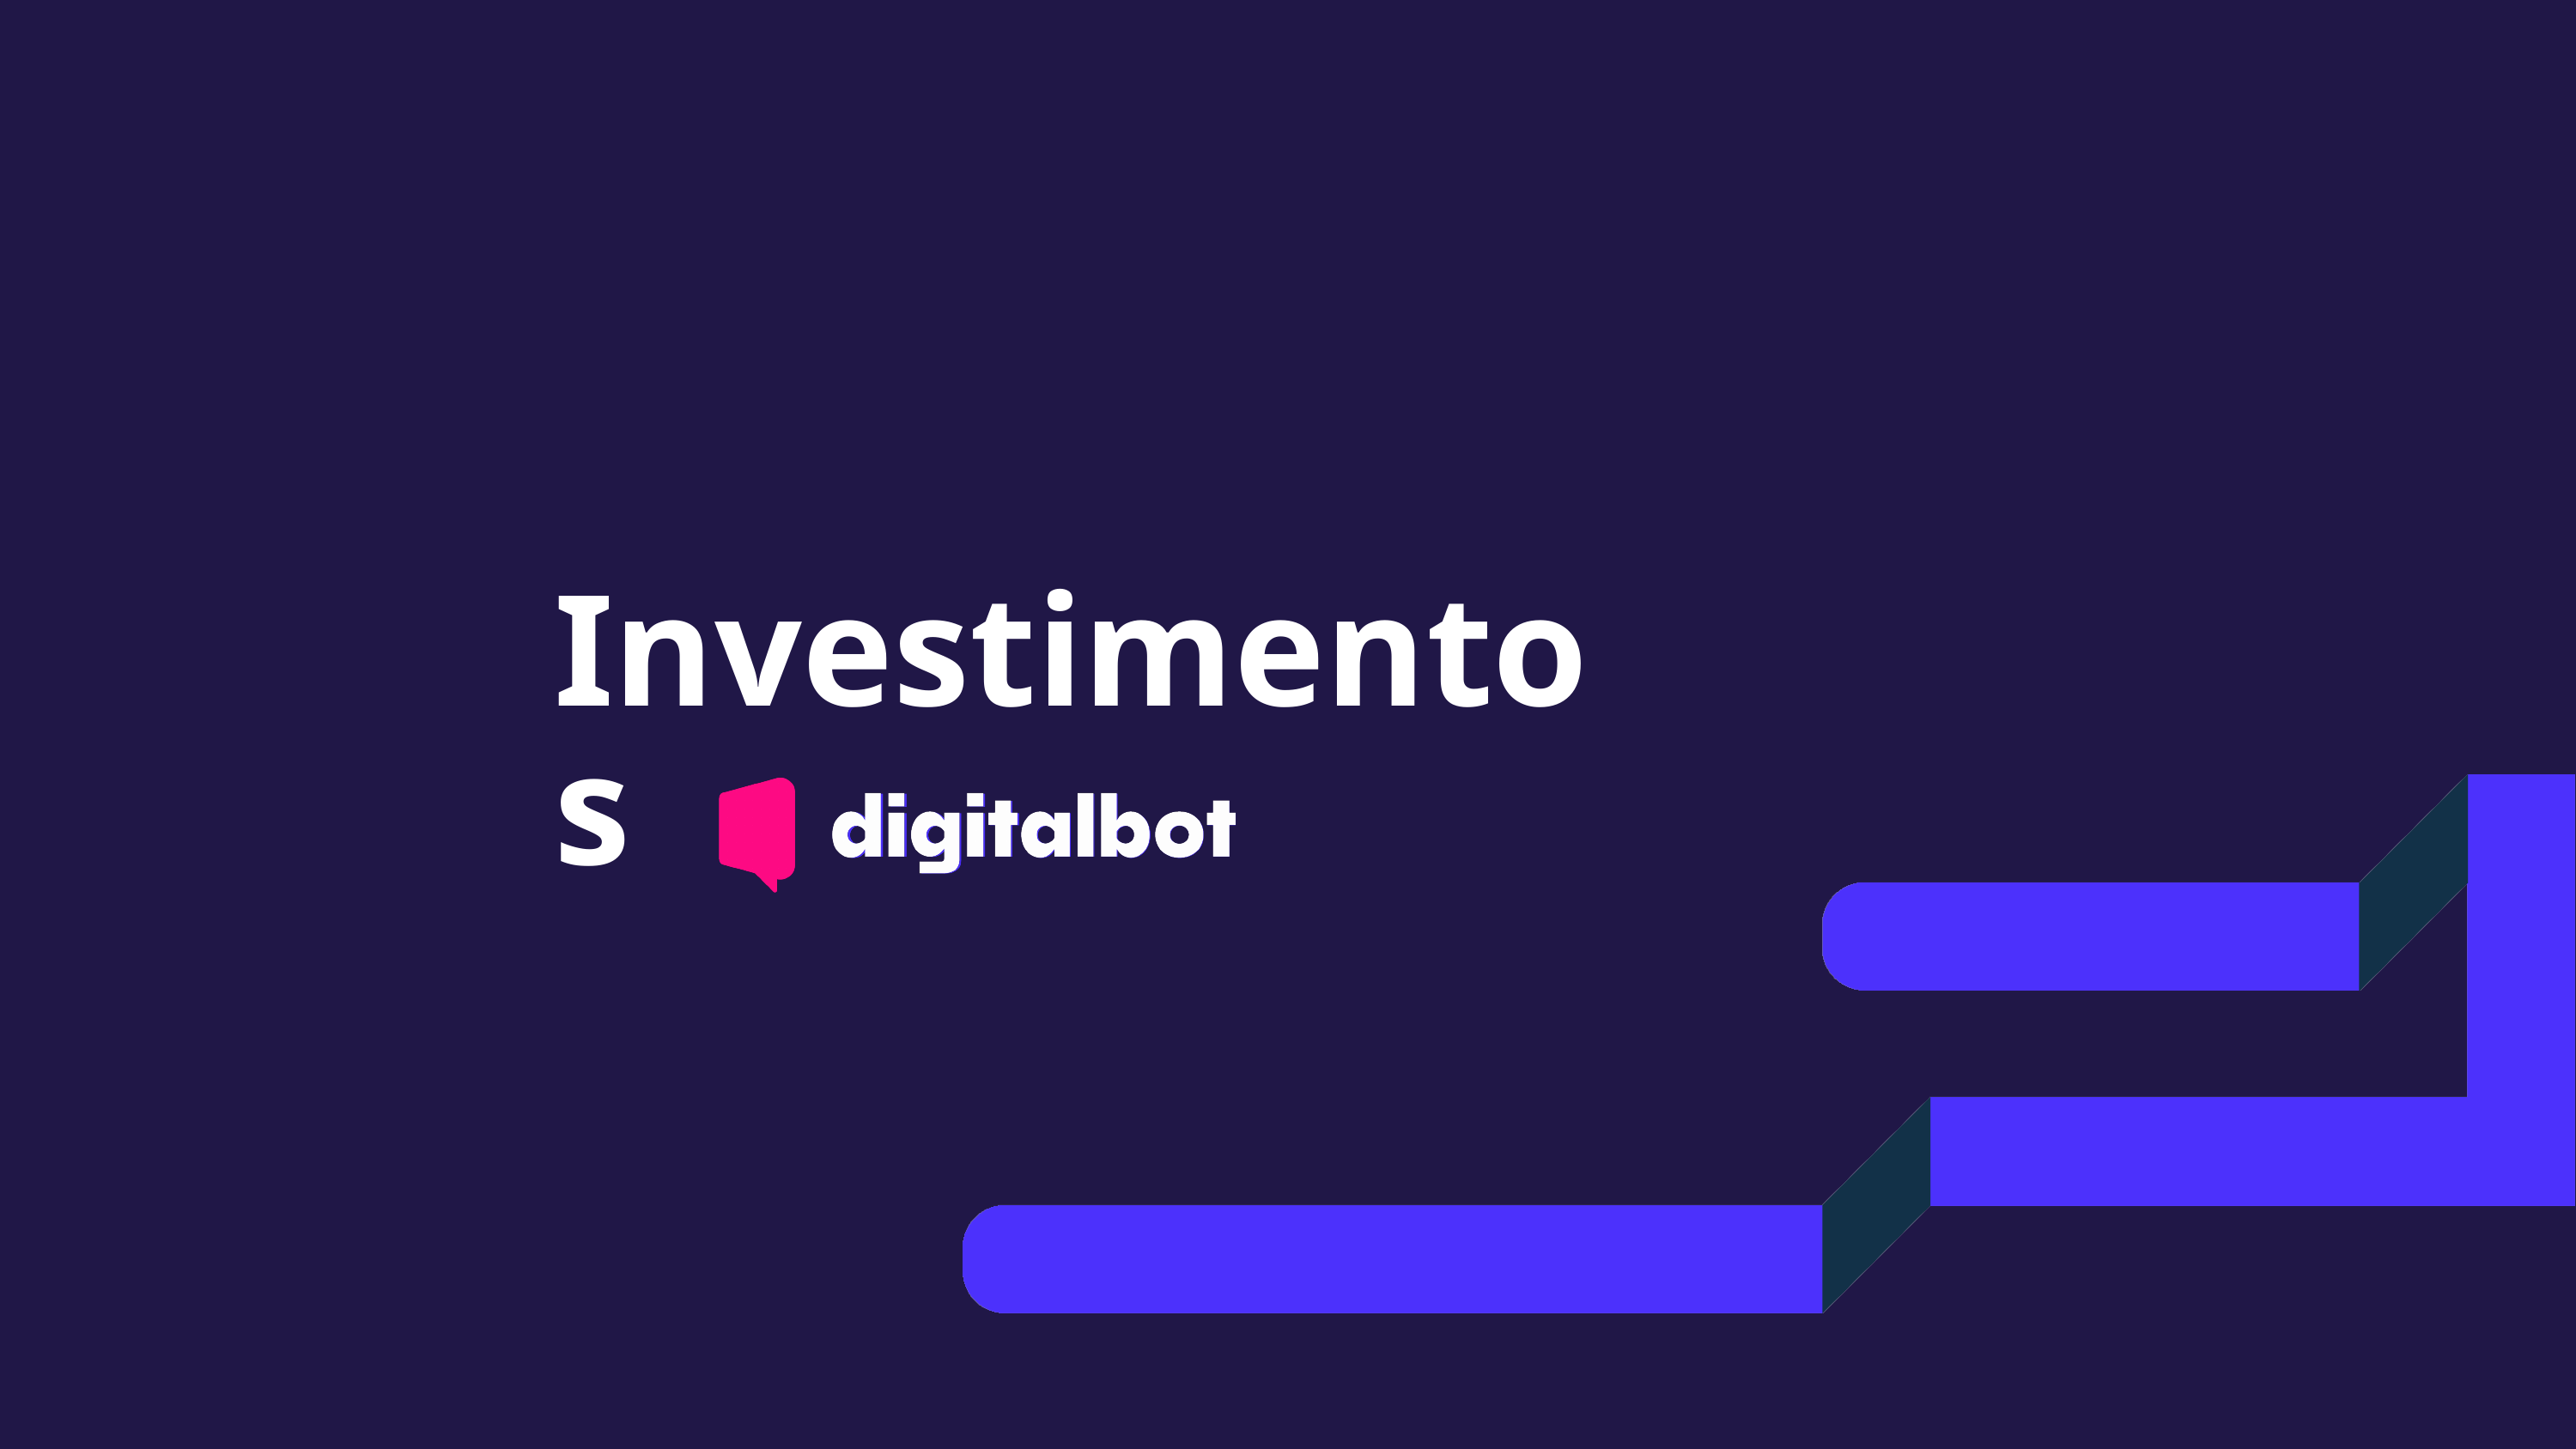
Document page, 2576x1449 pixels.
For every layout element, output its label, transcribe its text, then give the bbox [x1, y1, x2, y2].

picture [963, 774, 2576, 1314]
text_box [695, 741, 1261, 912]
text_box Investimentos [553, 579, 1637, 896]
